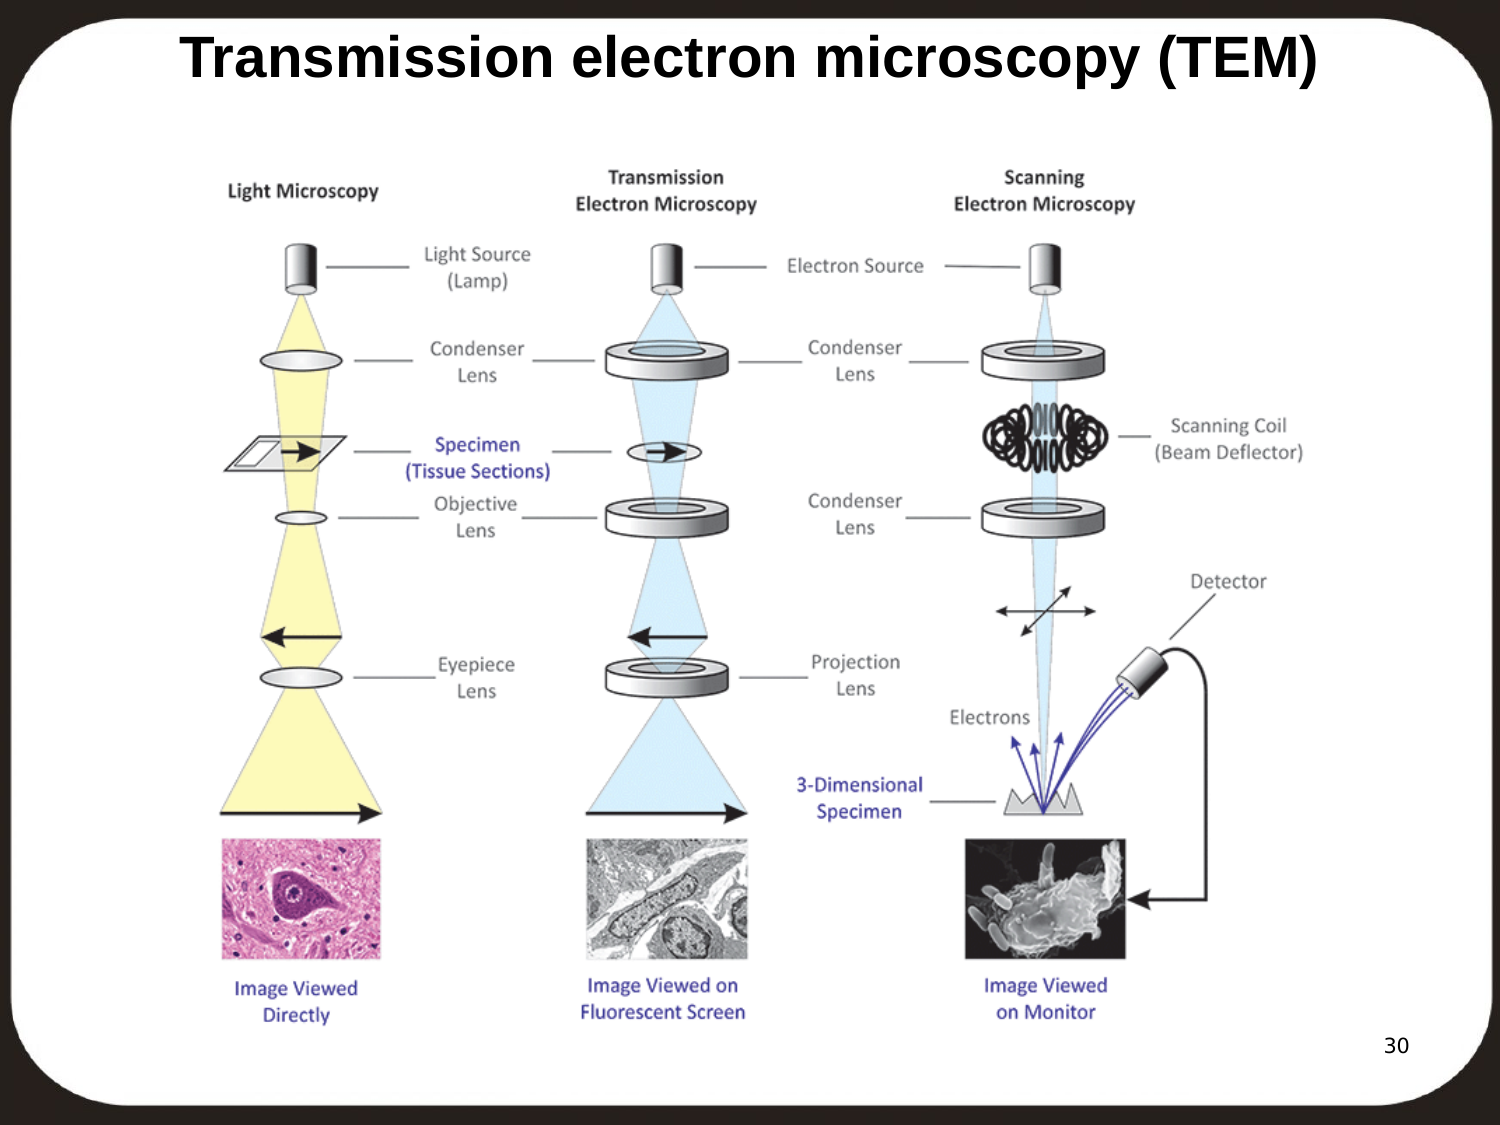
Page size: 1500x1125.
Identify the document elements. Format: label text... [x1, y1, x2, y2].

picture [0, 0, 1500, 1125]
slide_number 30 [1074, 1024, 1426, 1104]
title Transmission electron microscopy (TEM) [74, 13, 1426, 96]
